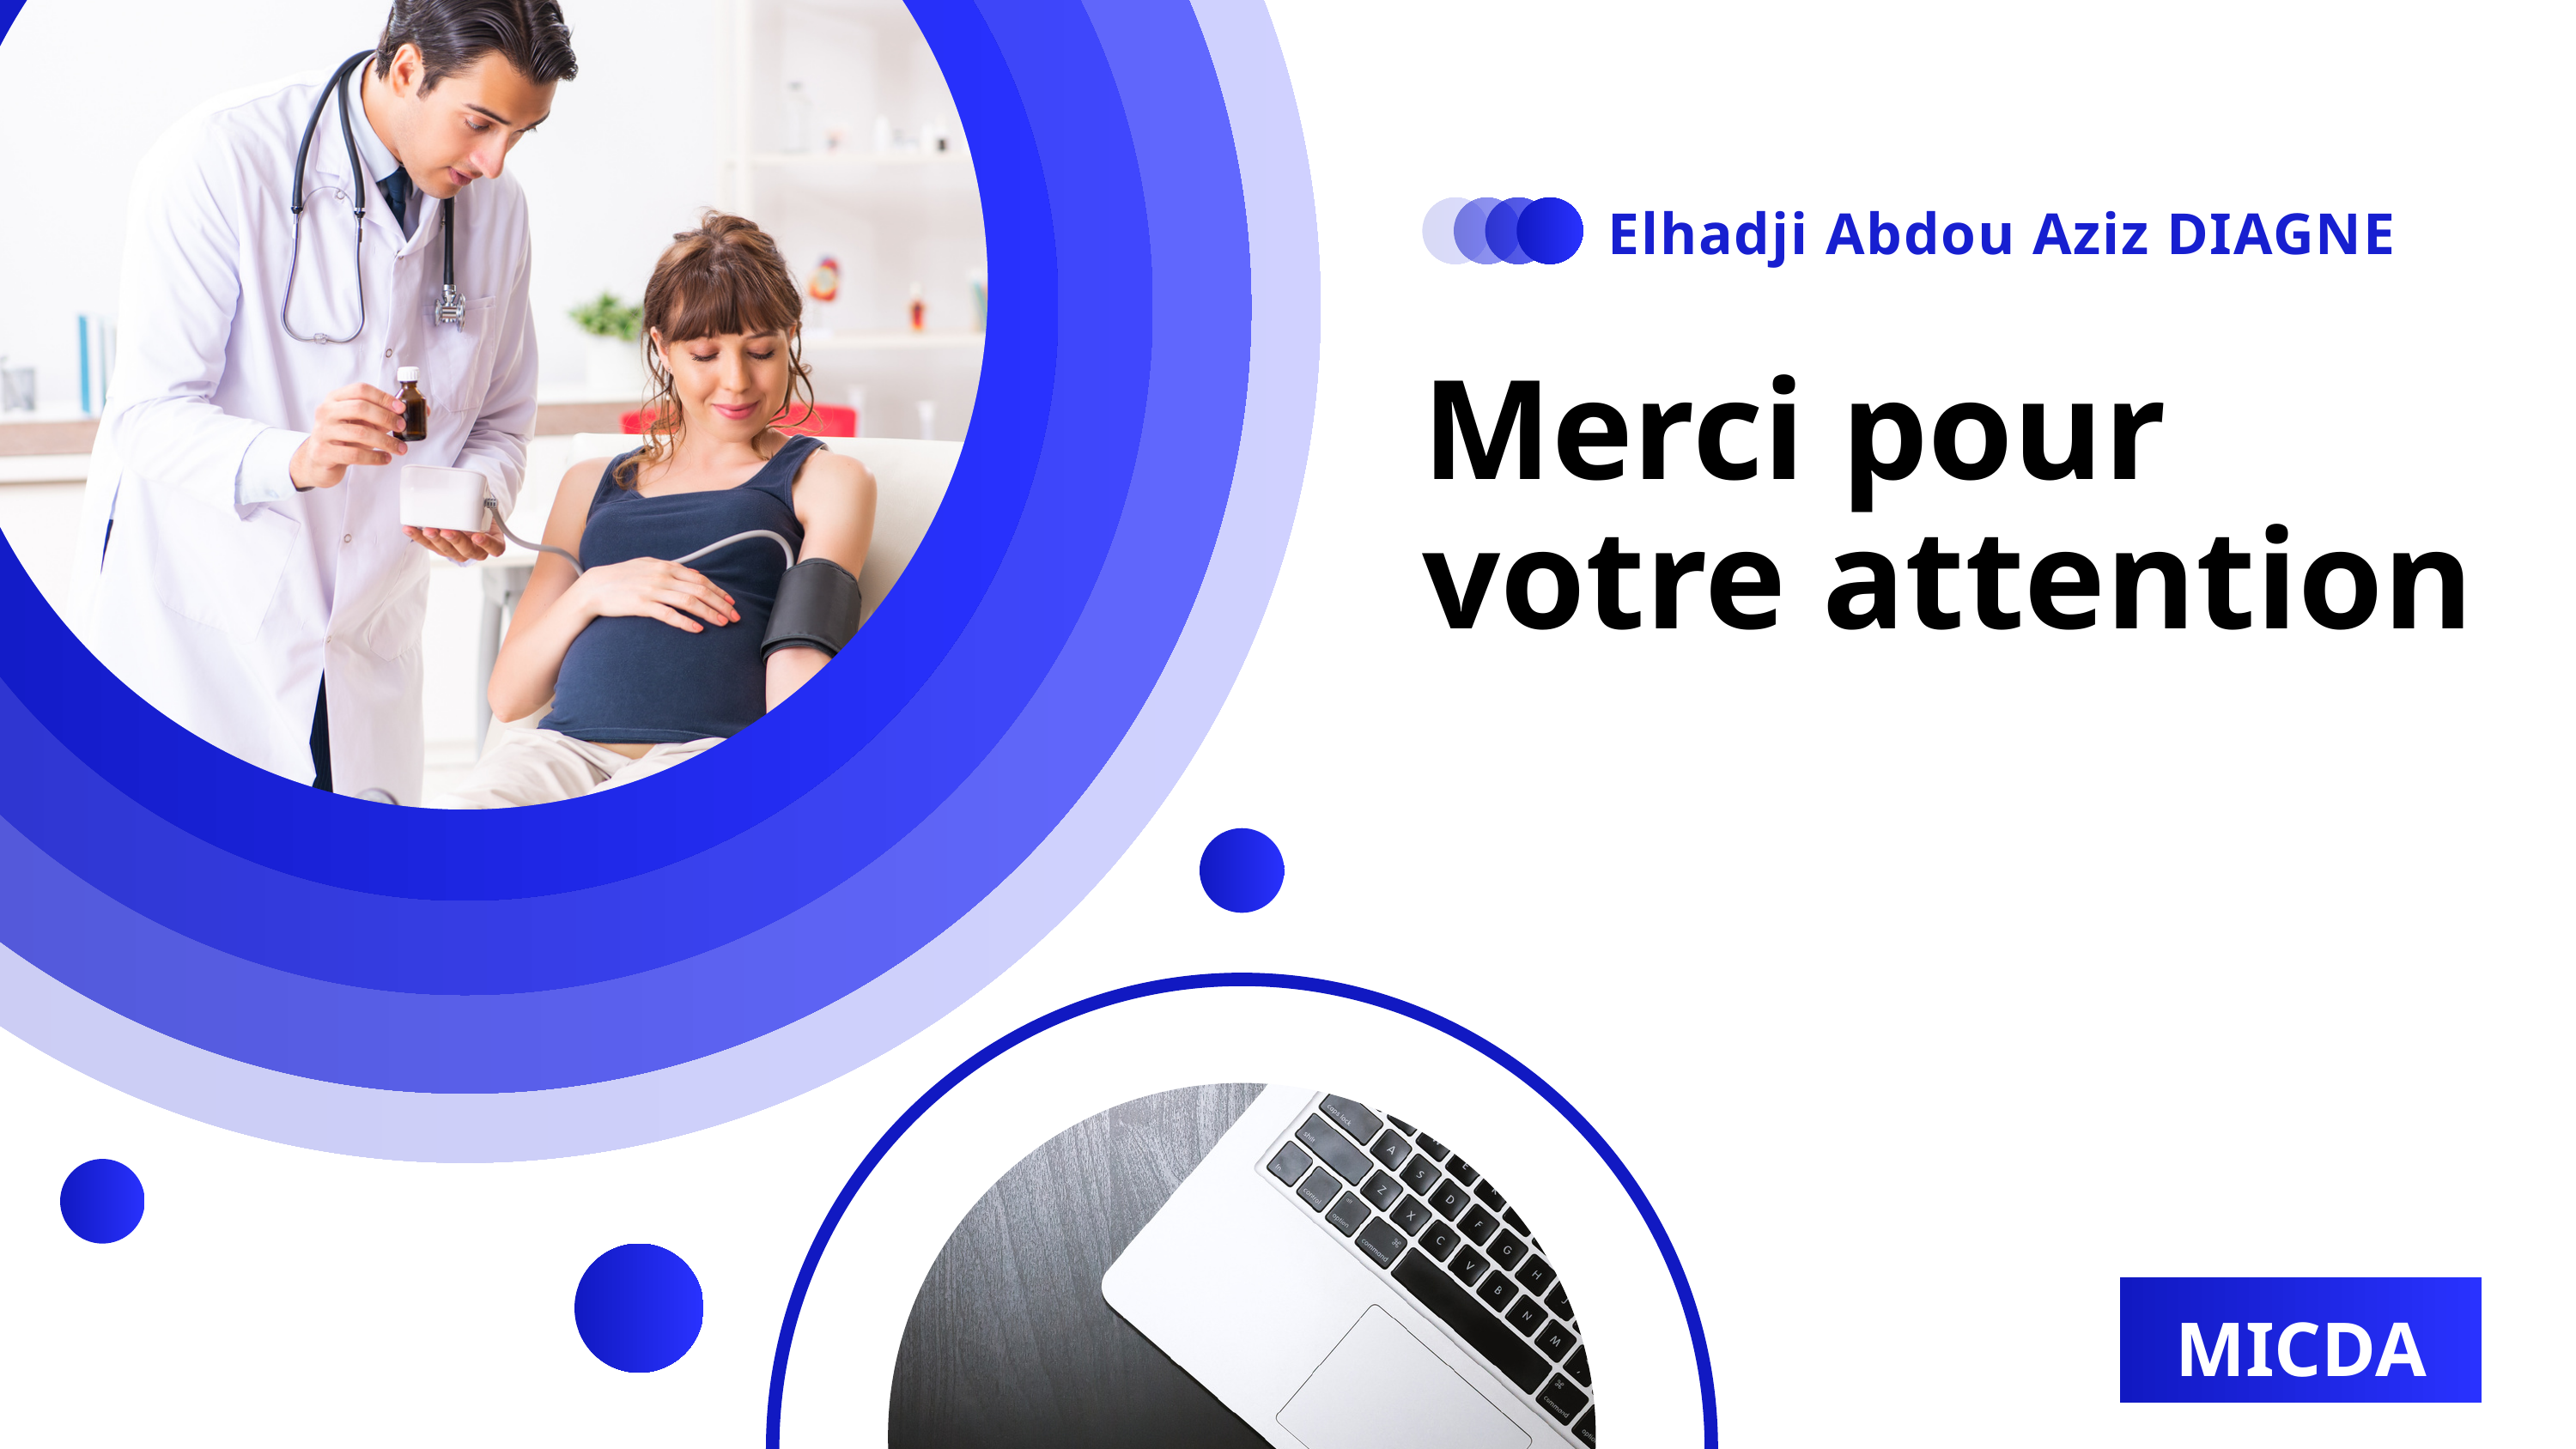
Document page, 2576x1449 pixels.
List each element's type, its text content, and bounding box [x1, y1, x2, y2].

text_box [1422, 197, 1583, 264]
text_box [772, 1170, 883, 1449]
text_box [1325, 979, 1712, 1449]
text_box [59, 1170, 145, 1244]
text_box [0, 0, 988, 810]
text_box Elhadji Abdou Aziz DIAGNE [1607, 186, 2482, 266]
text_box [0, 0, 1321, 1163]
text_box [2119, 1276, 2482, 1403]
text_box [887, 1082, 1596, 1449]
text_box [574, 1243, 704, 1373]
text_box Merci pour votre attention [1422, 358, 2535, 657]
